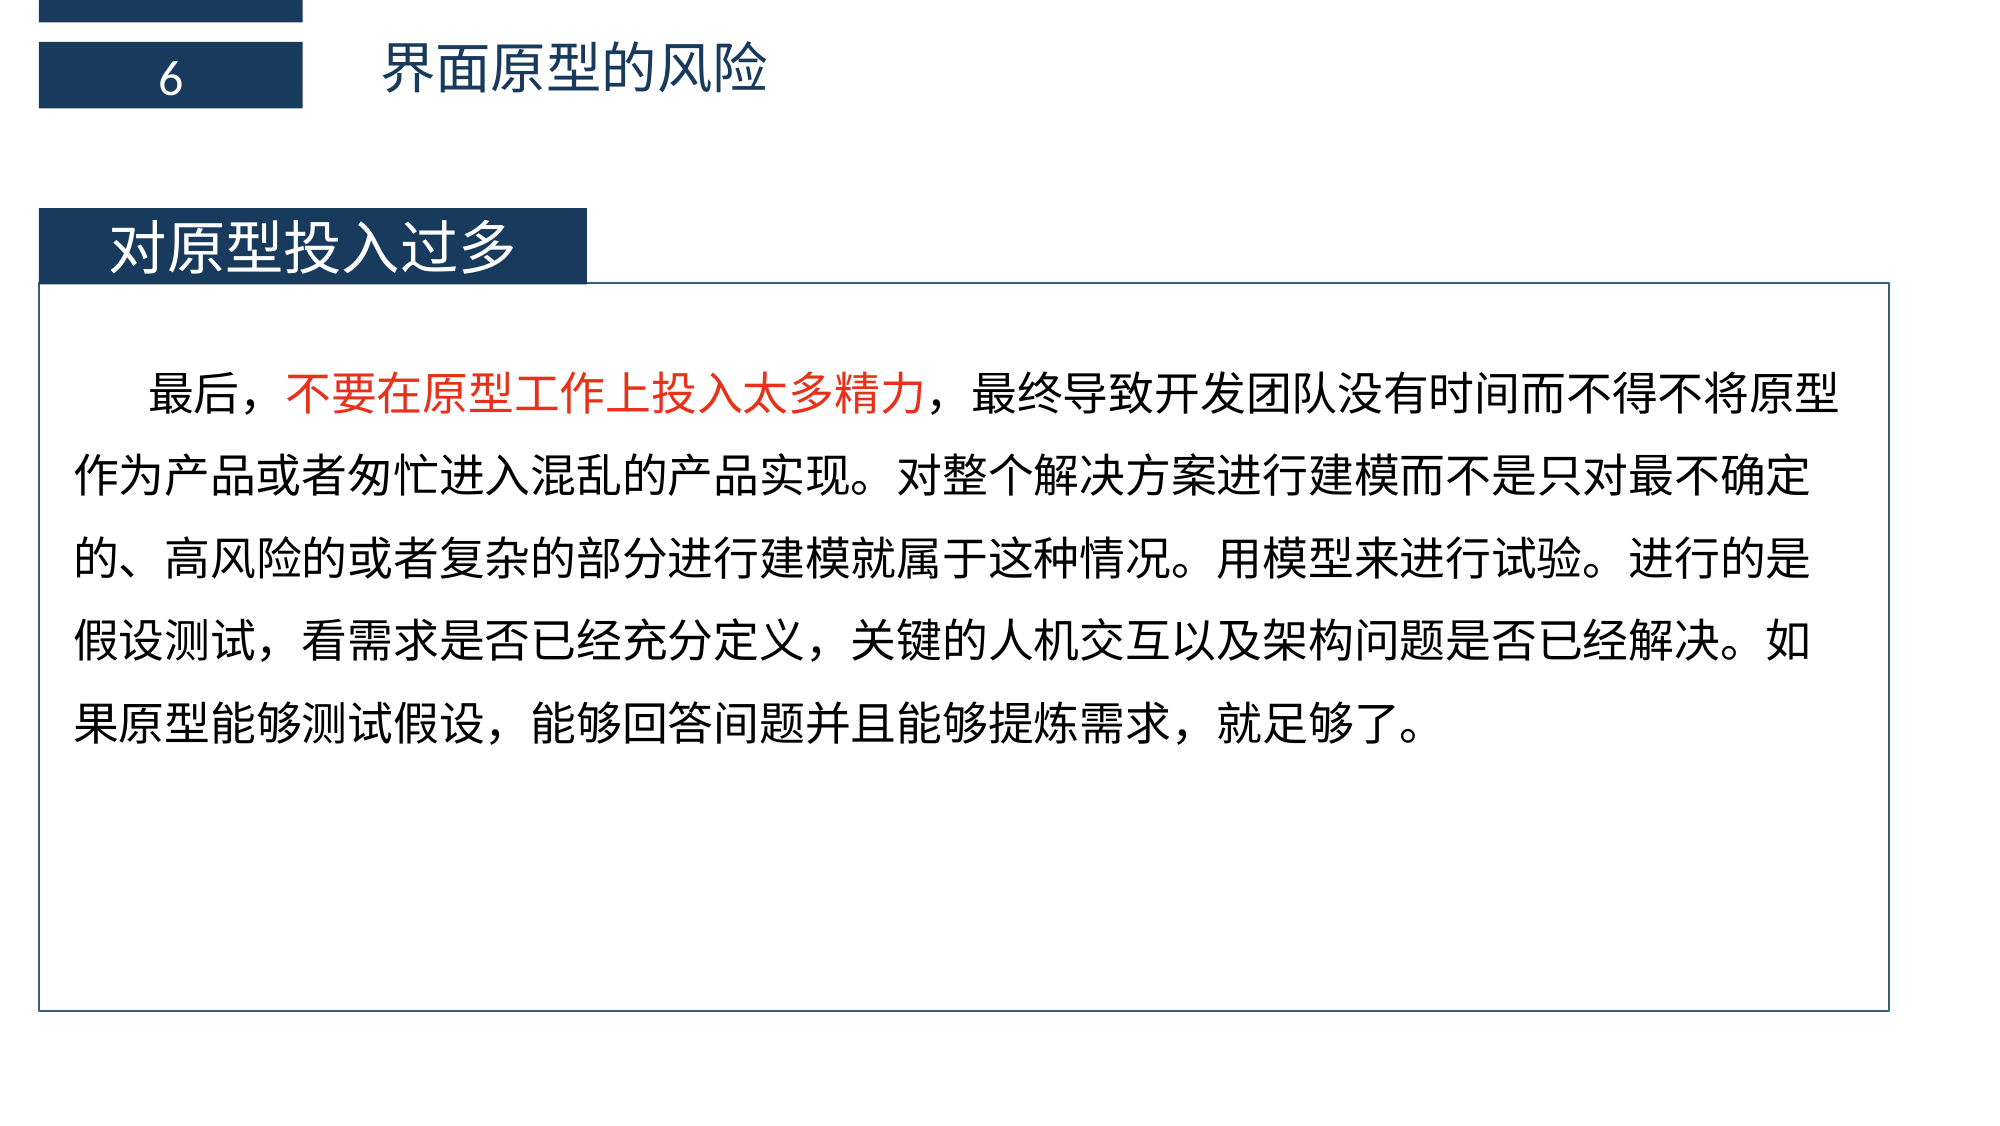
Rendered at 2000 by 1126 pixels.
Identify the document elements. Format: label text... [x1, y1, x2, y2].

text_box [366, 22, 1360, 105]
text_box 界面原型的风险 [365, 26, 1359, 108]
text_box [38, 207, 1889, 1012]
text_box [37, 0, 305, 24]
text_box 6 [37, 40, 305, 111]
